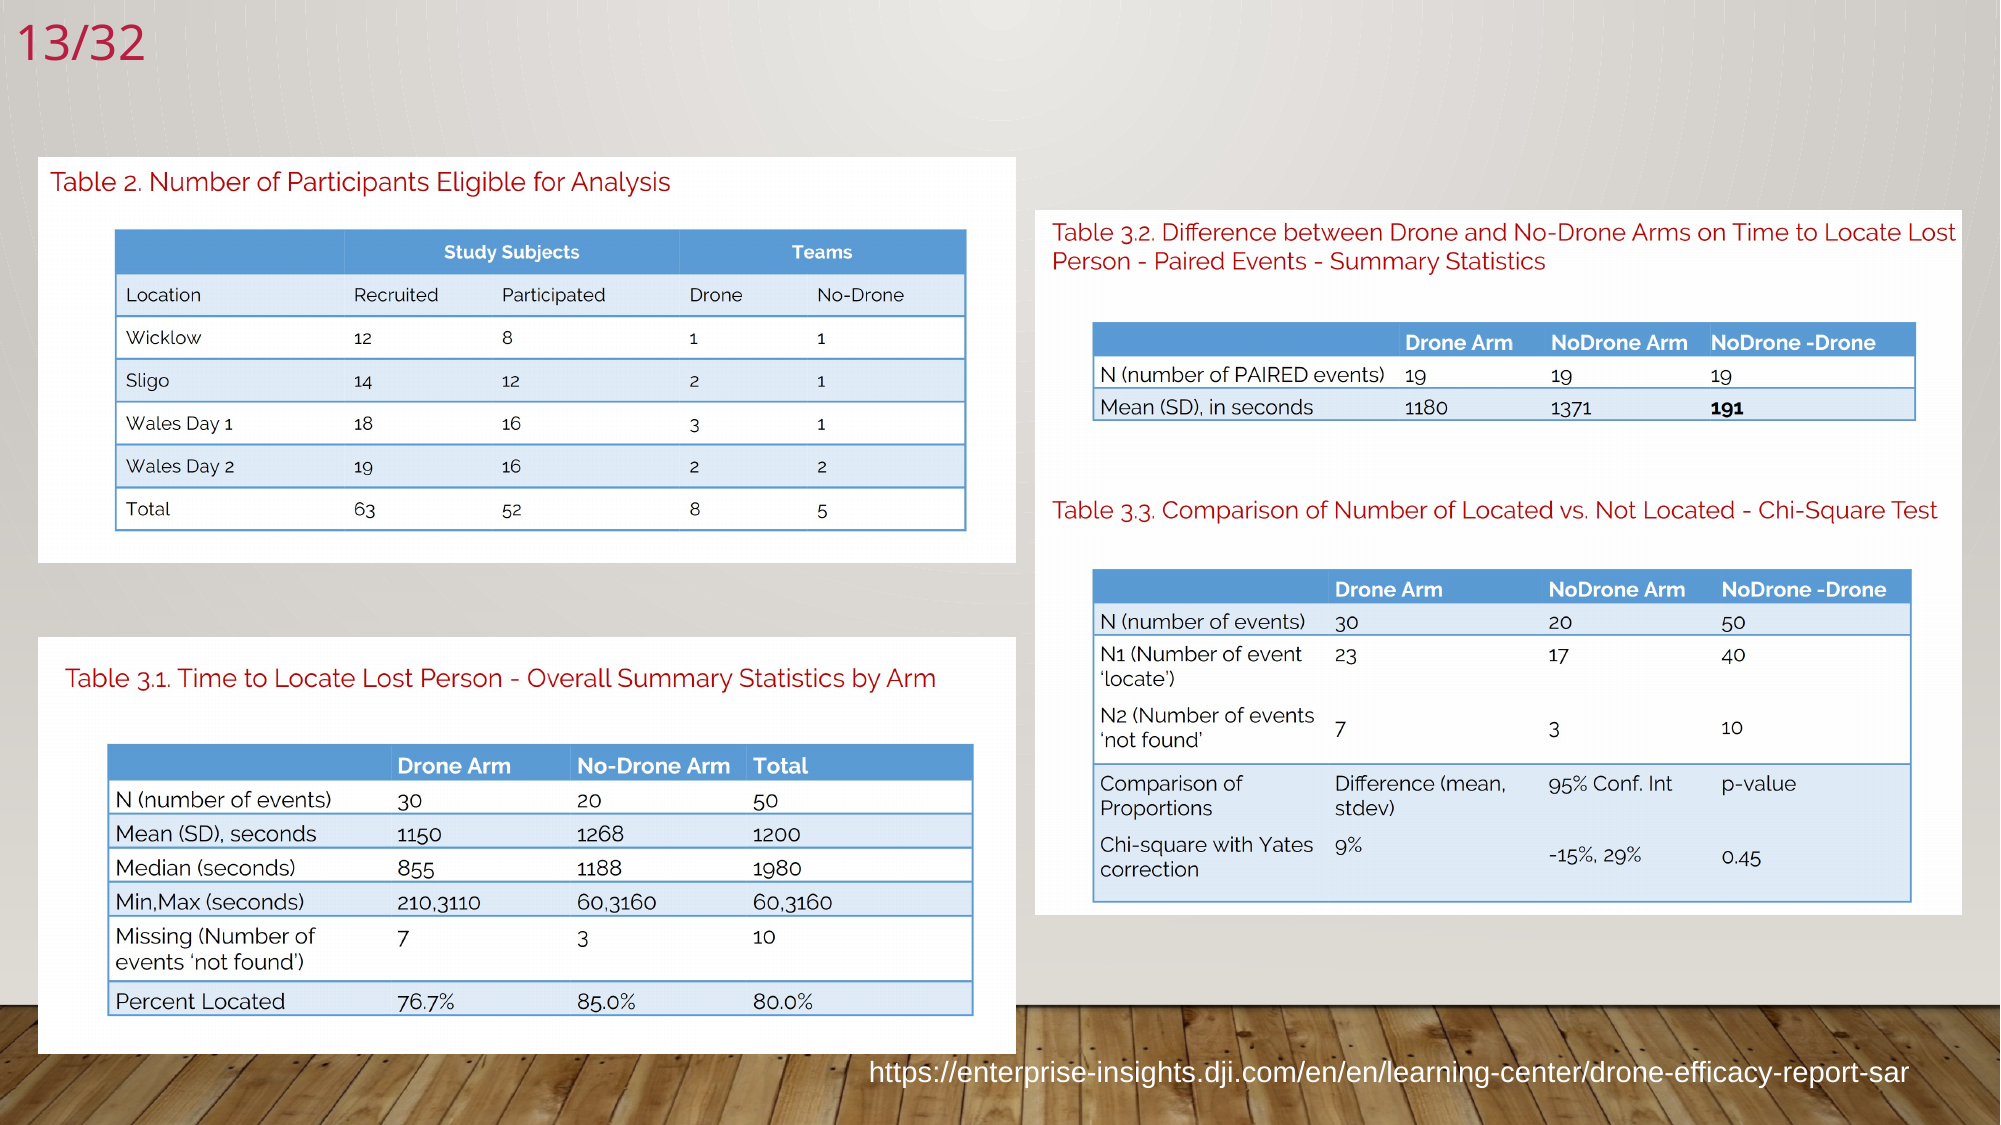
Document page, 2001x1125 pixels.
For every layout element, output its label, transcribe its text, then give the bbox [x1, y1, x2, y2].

slide_number 13/32 [0, 3, 162, 81]
picture [1034, 210, 1962, 915]
text_box https://enterprise-insights.dji.com/en/en/learning-center/drone-efficacy-report-sar [853, 1046, 1966, 1097]
picture [38, 157, 1017, 563]
picture [0, 637, 2000, 1125]
